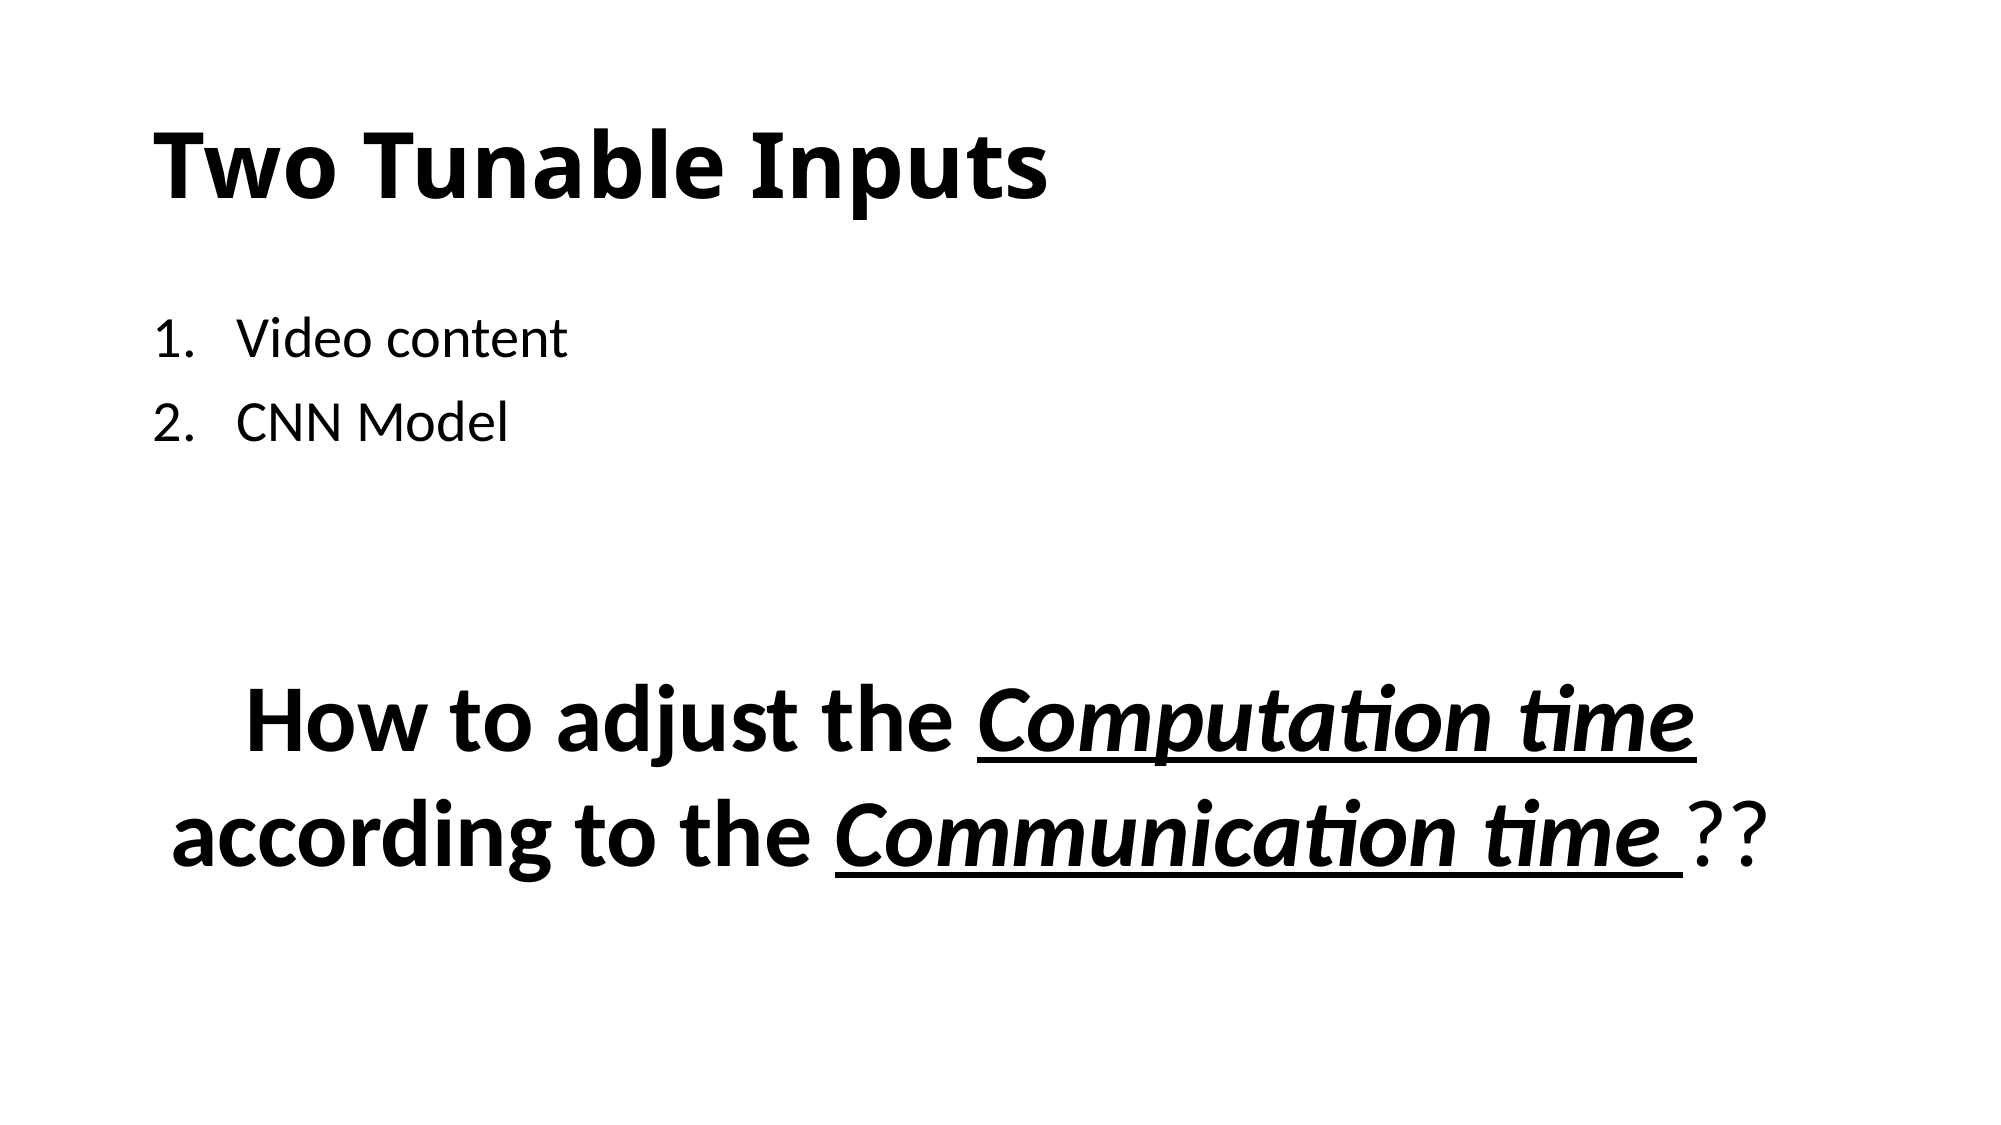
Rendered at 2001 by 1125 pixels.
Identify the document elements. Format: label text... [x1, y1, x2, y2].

title Two Tunable Inputs [137, 59, 1863, 278]
text_box How to adjust the Computation time according to the Communication time ?? [137, 647, 1805, 893]
list Video content CNN Model [137, 299, 1863, 1014]
